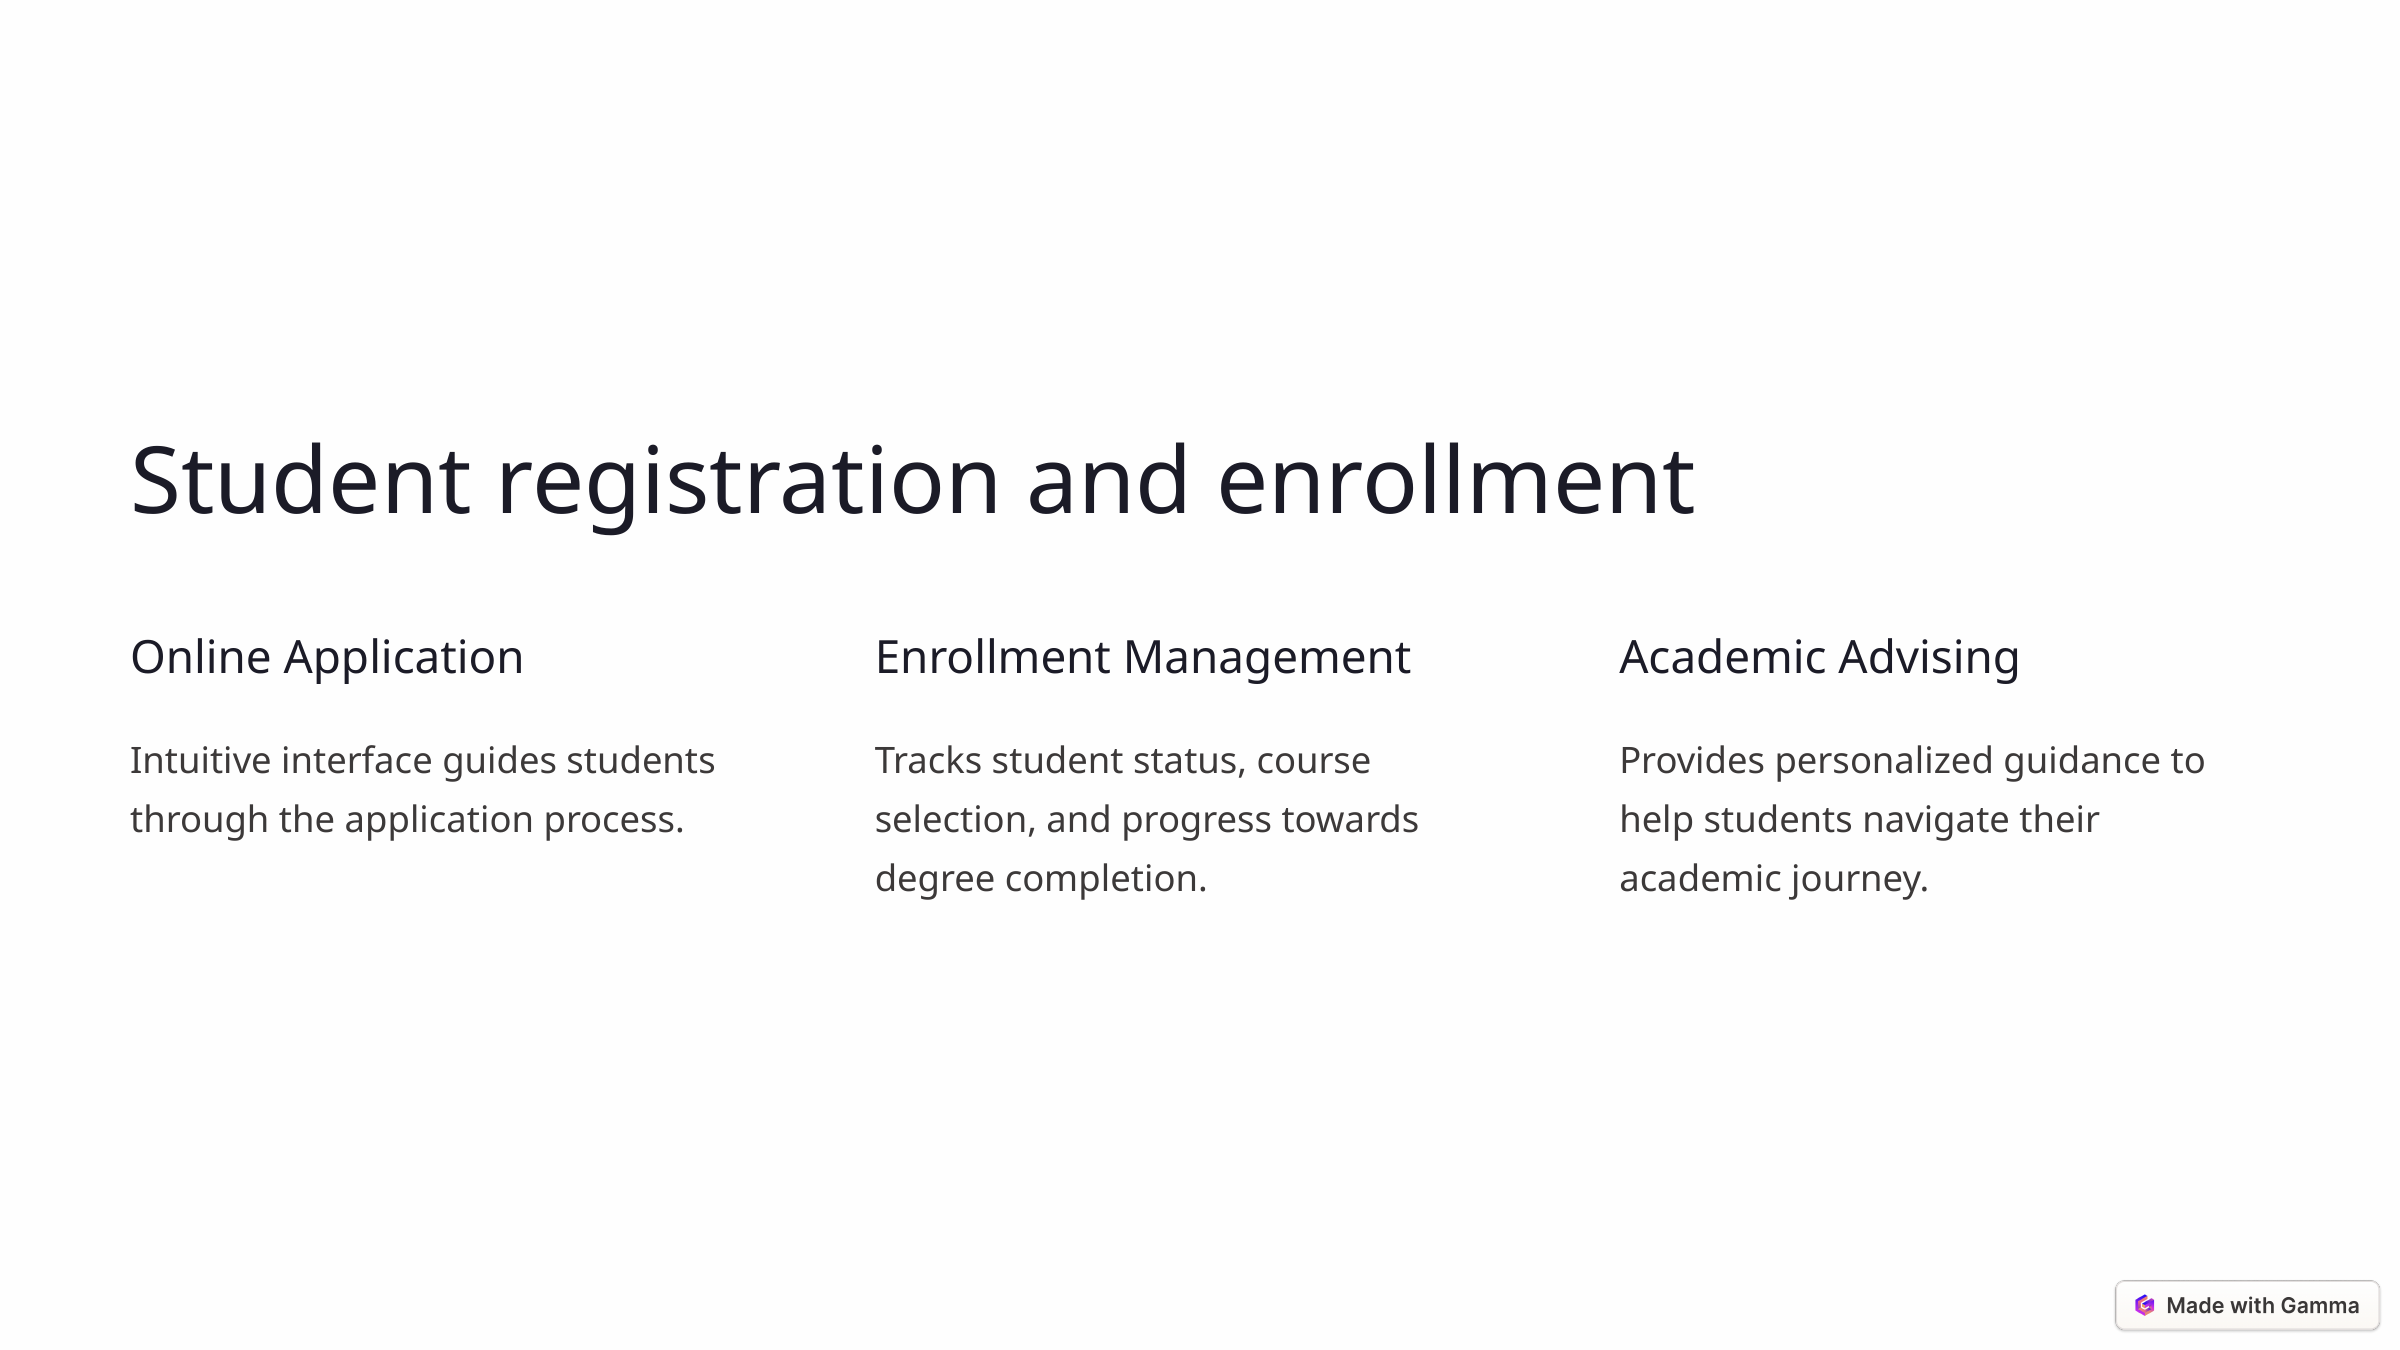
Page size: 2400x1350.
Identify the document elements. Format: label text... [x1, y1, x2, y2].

text_box Student registration and enrollment [130, 416, 1658, 533]
text_box Online Application [130, 625, 596, 684]
text_box Provides personalized guidance to help students navigate their academic journey. [1619, 721, 2272, 900]
text_box Academic Advising [1619, 625, 2085, 684]
text_box Tracks student status, course selection, and progress towards degree completion. [874, 721, 1528, 900]
picture [2106, 1271, 2389, 1339]
text_box Intuitive interface guides students through the application process. [130, 721, 783, 841]
text_box Enrollment Management [874, 625, 1410, 684]
